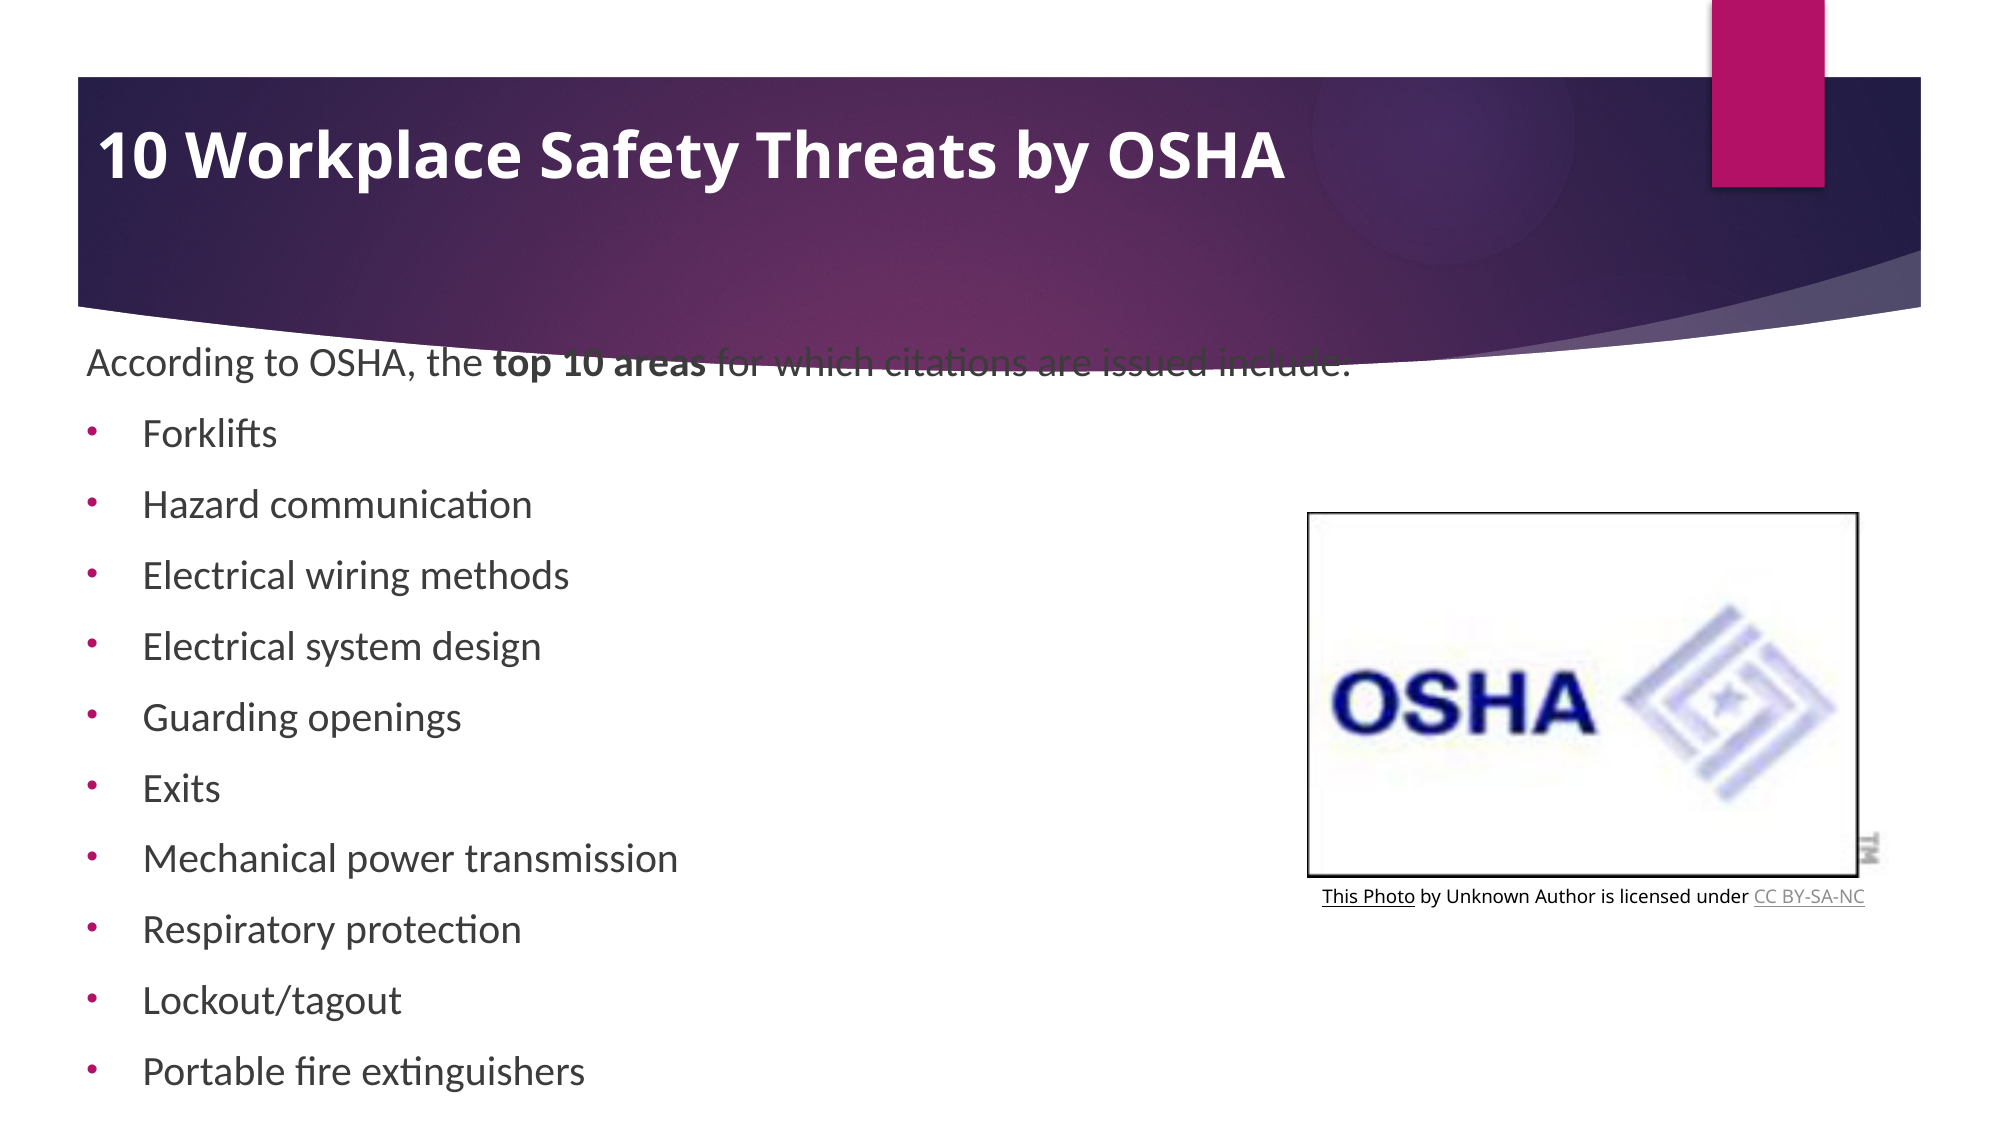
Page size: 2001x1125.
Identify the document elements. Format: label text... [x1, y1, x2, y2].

picture [1307, 512, 1889, 878]
text_box This Photo by Unknown Author is licensed under CC BY-SA-NC [1307, 885, 1889, 918]
title 10 Workplace Safety Threats by OSHA [81, 107, 1627, 276]
list According to OSHA, the top 10 areas for which citations are issued include: Forklifts Hazard communication Electrical wiring methods Electrical system design Guarding openings Exits Mechanical power transmission Respiratory protection Lockout/tagout Portable fire extinguishers [71, 327, 1423, 1125]
